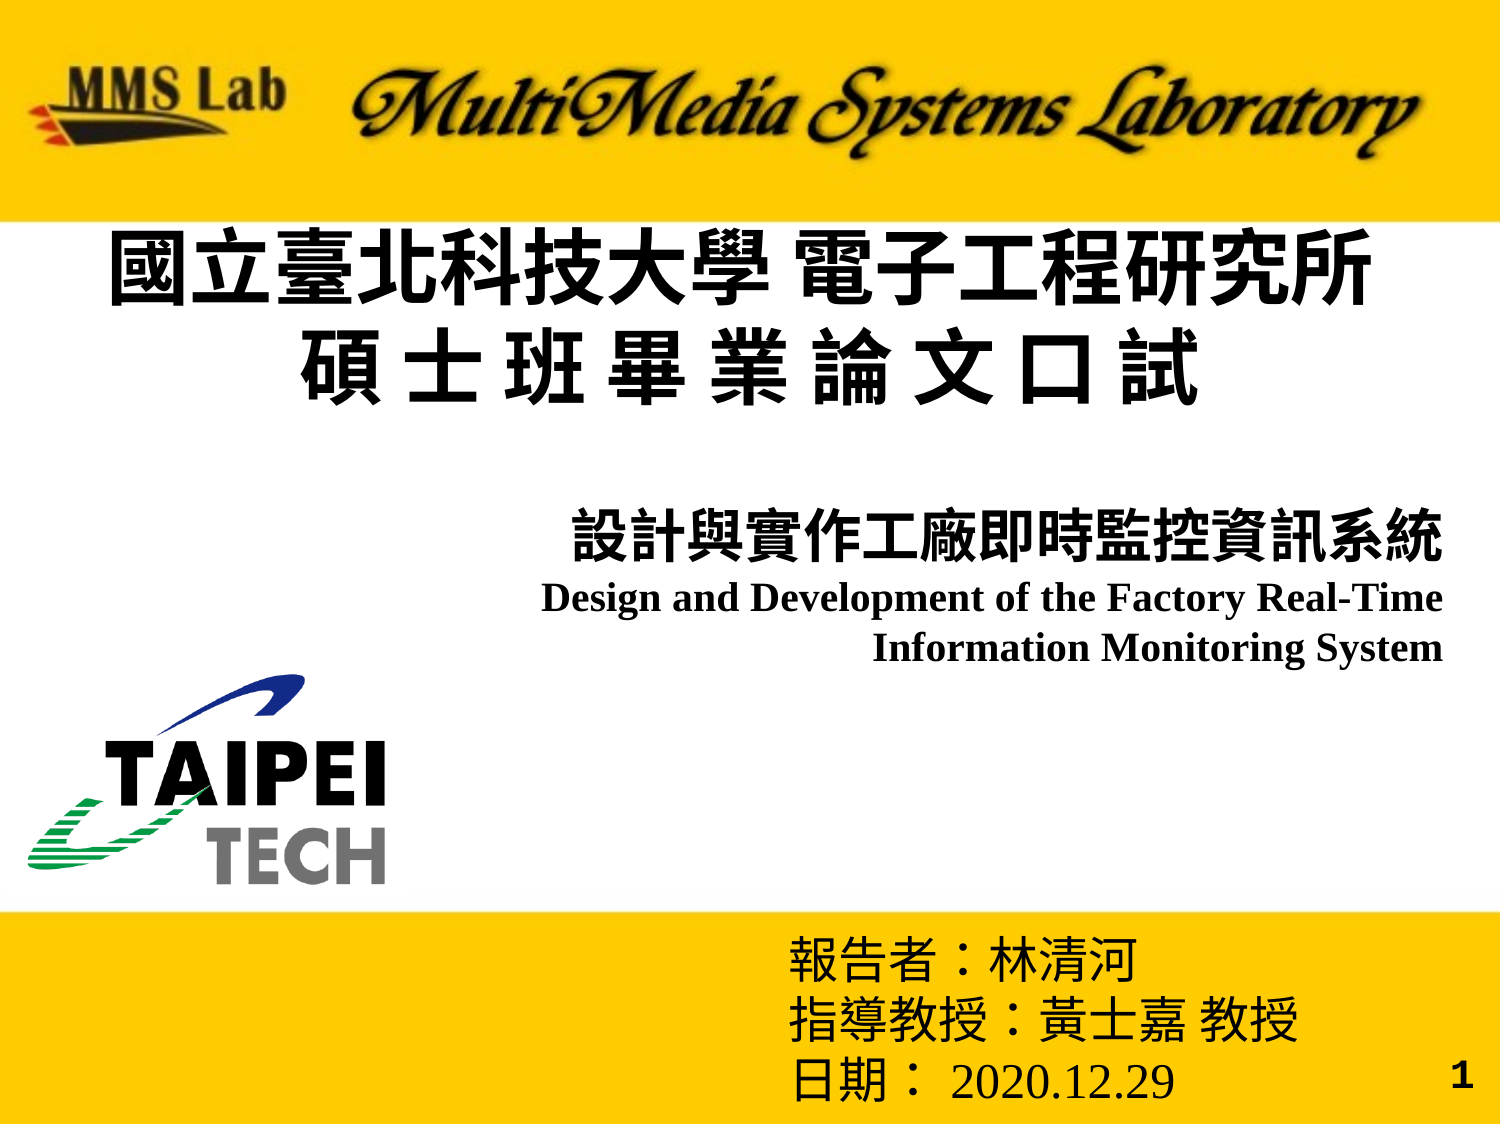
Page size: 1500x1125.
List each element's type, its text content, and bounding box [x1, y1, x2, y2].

text_box 報告者：林清河 指導教授：黃士嘉 教授 日期：2020.12.29 [773, 920, 1500, 1116]
text_box 設計與實作工廠即時監控資訊系統 Design and Development of the Factory Real-Time Information Monitoring System [348, 491, 1459, 677]
text_box 國立臺北科技大學 電子工程研究所 碩 士 班 畢 業 論 文 口 試 [41, 208, 1459, 423]
picture [0, 0, 1500, 1124]
title [9, 468, 1463, 703]
